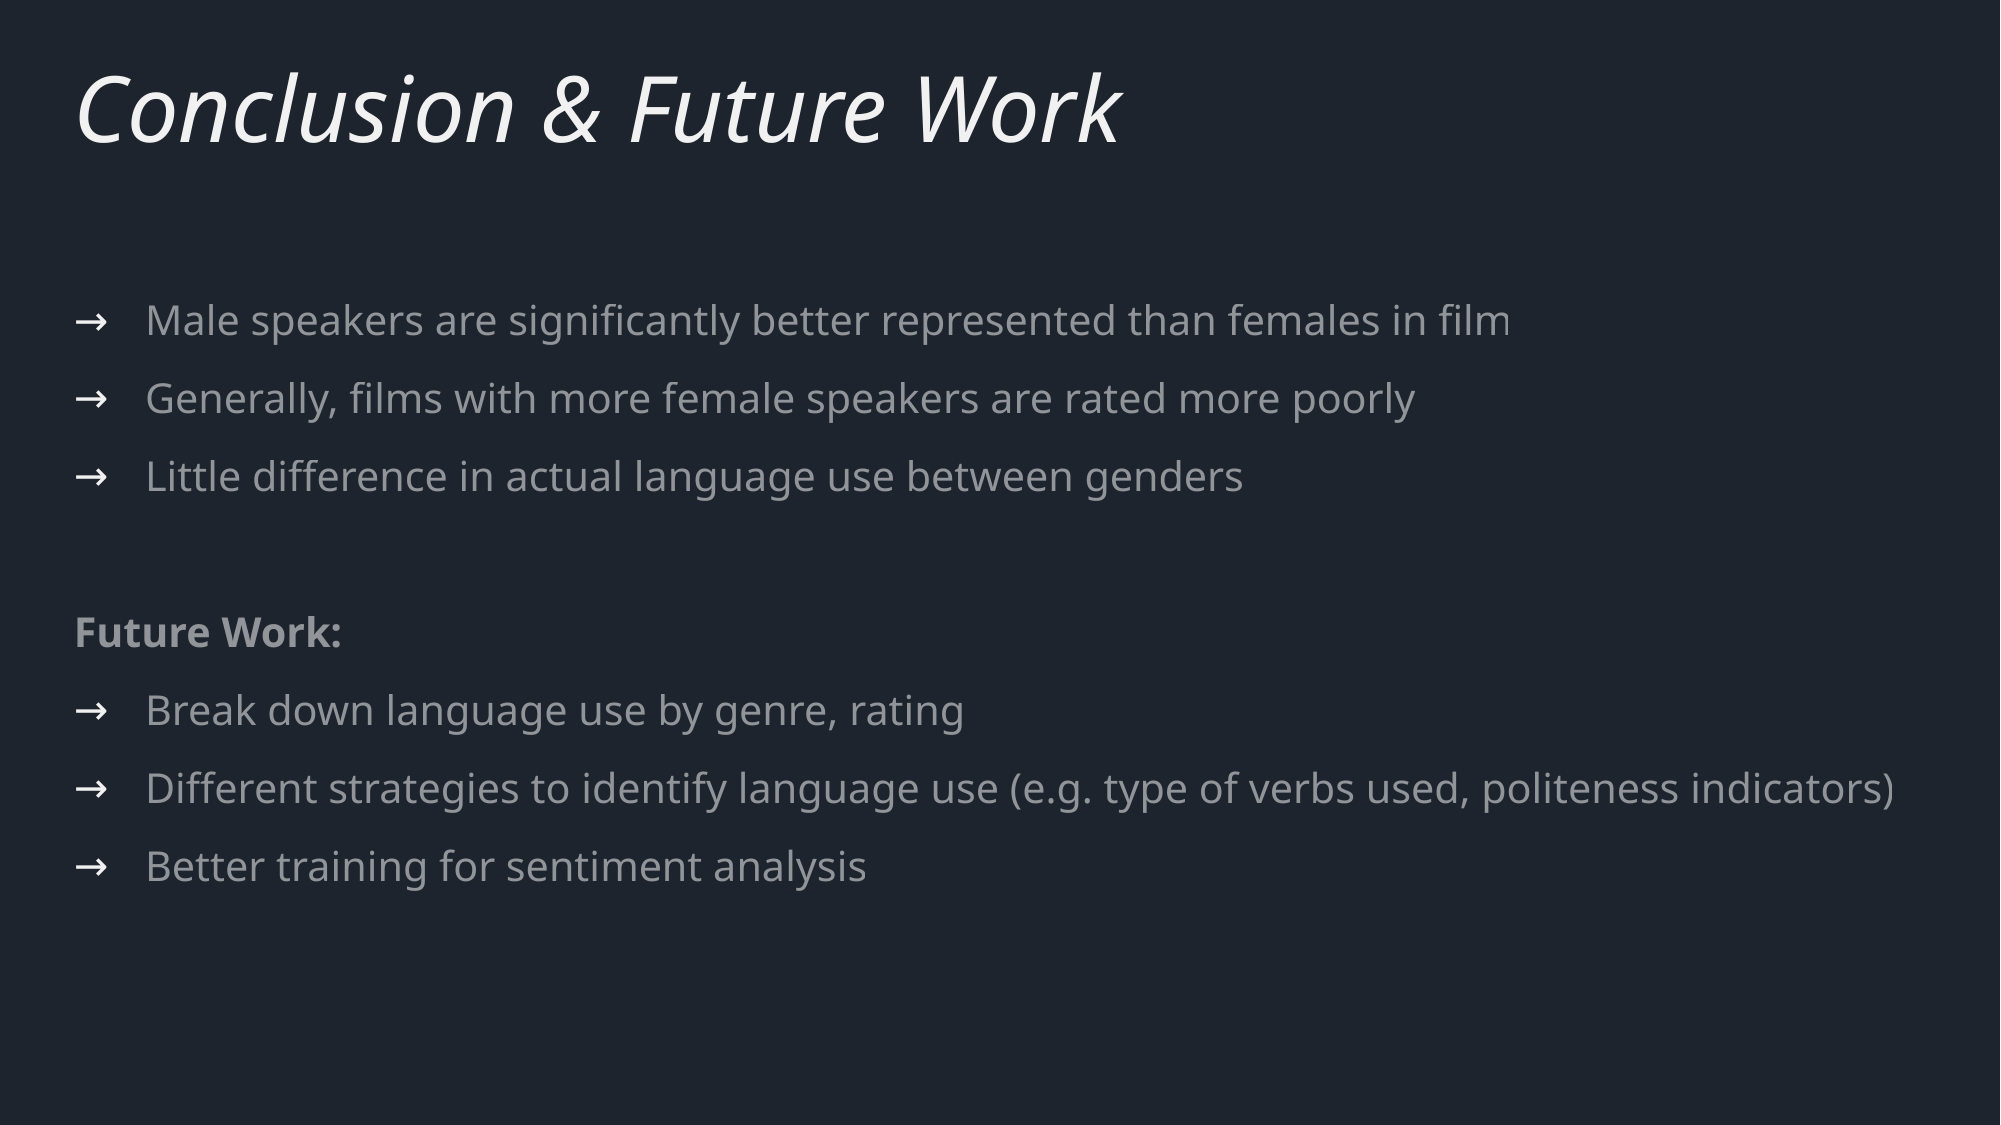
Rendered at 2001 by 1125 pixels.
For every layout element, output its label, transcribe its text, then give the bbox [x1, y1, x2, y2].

title Conclusion & Future Work [73, 63, 1928, 251]
list Male speakers are significantly better represented than females in film Generally, films with more female speakers are rated more poorly Little difference in actual language use between genders Future Work: Break down language use by genre, rating Different strategies to identify language use (e.g. type of verbs used, politeness indicators) Better training for sentiment analysis [73, 284, 1927, 906]
